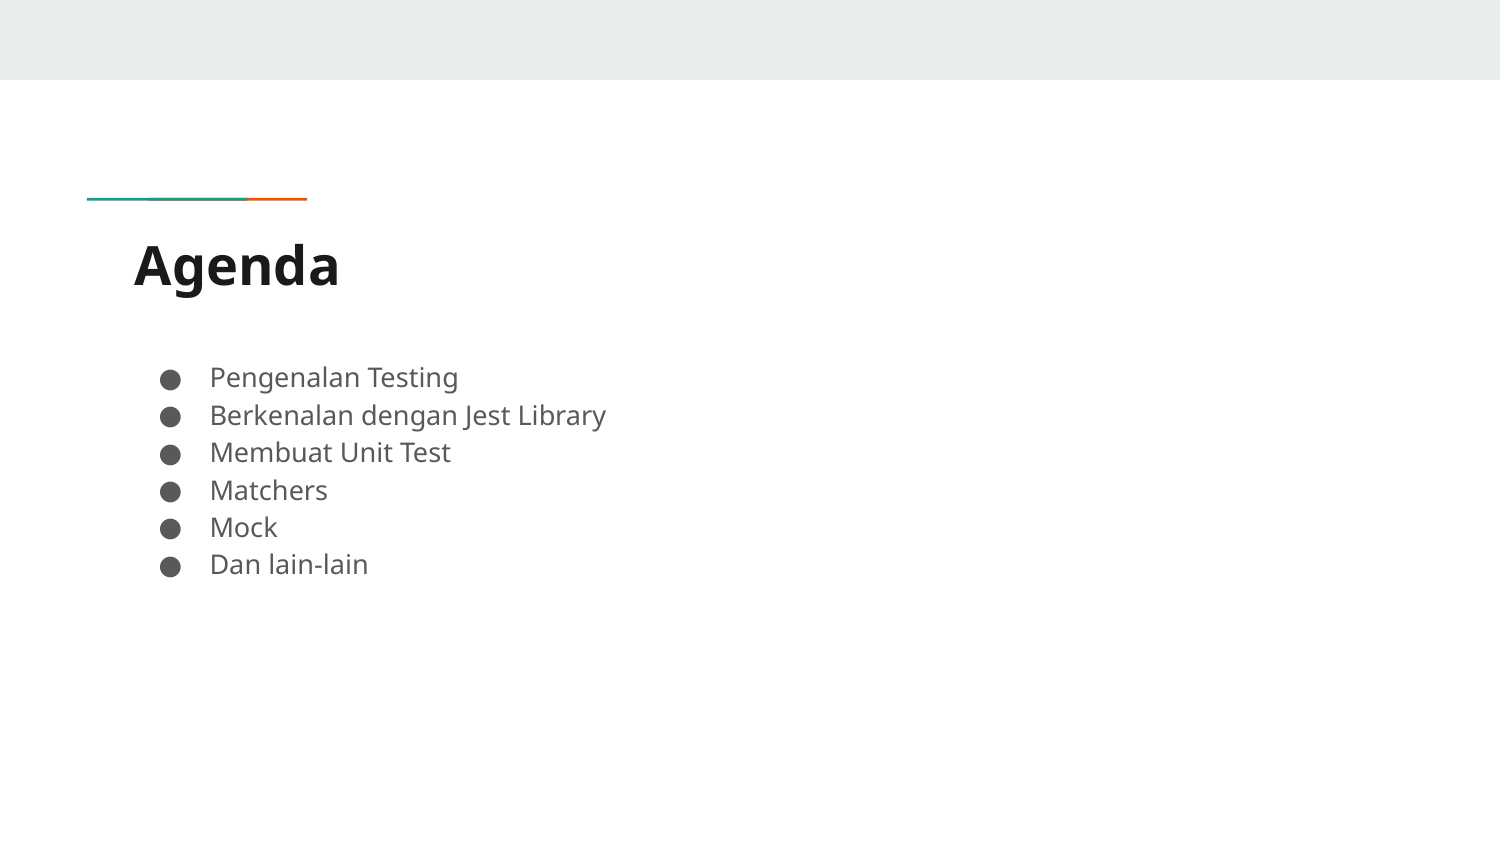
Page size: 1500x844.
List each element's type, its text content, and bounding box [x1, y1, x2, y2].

list Pengenalan Testing Berkenalan dengan Jest Library Membuat Unit Test Matchers Mock Dan lain-lain [119, 341, 1381, 712]
title Agenda [119, 216, 1381, 305]
